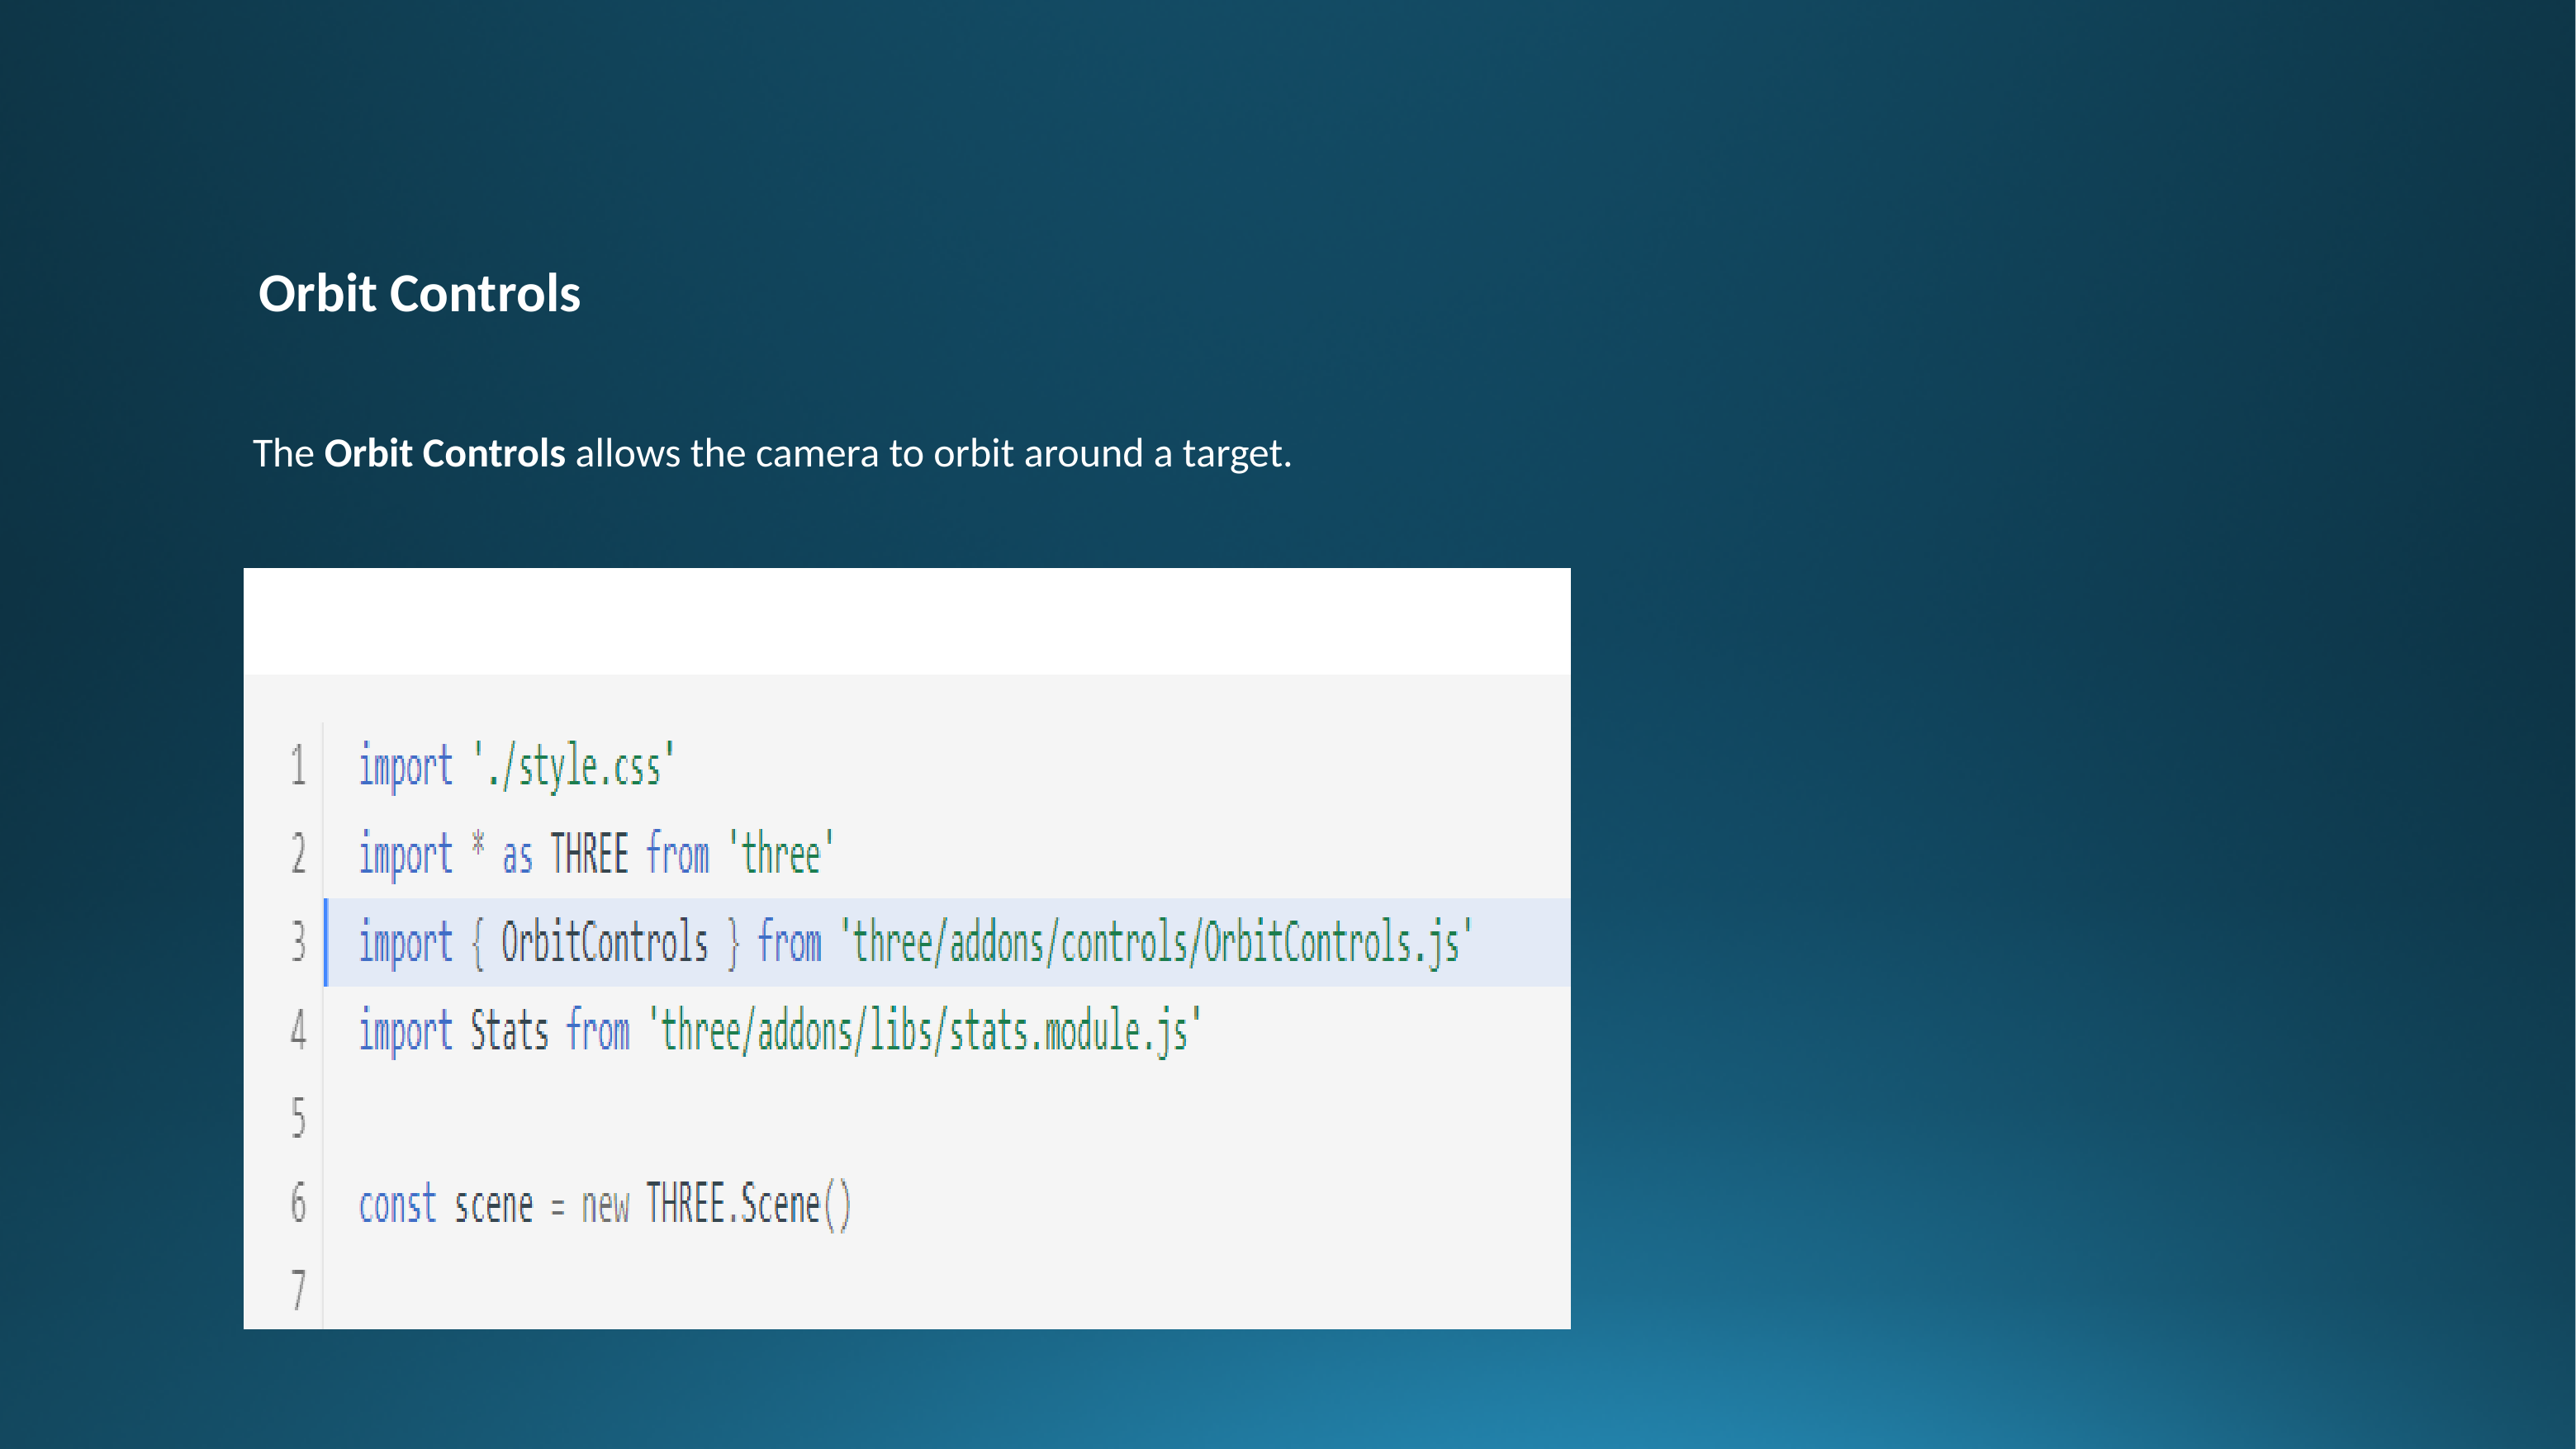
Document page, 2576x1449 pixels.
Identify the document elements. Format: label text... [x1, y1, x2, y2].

text_box Orbit Controls [246, 250, 1535, 329]
title The Orbit Controls allows the camera to orbit around a target. [240, 382, 2462, 663]
picture [0, 0, 2576, 1449]
